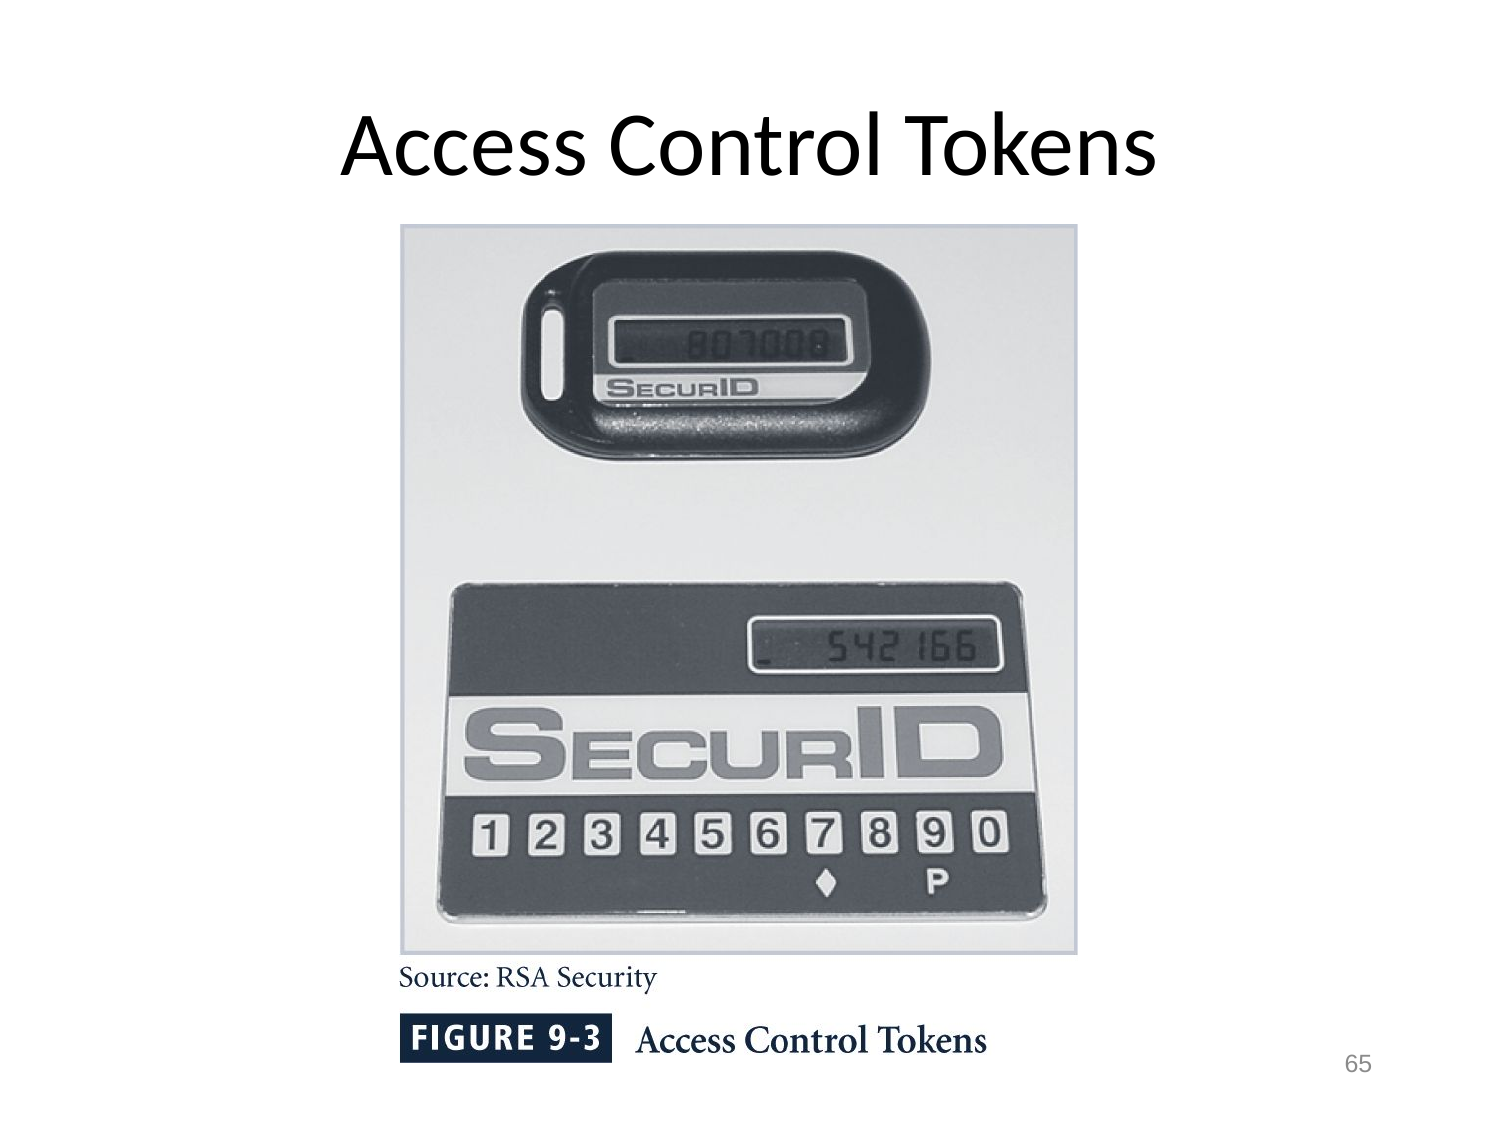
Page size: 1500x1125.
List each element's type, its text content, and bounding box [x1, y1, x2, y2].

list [399, 224, 1078, 1063]
slide_number 65 [1074, 1025, 1388, 1100]
title Access Control Tokens [74, 44, 1426, 233]
